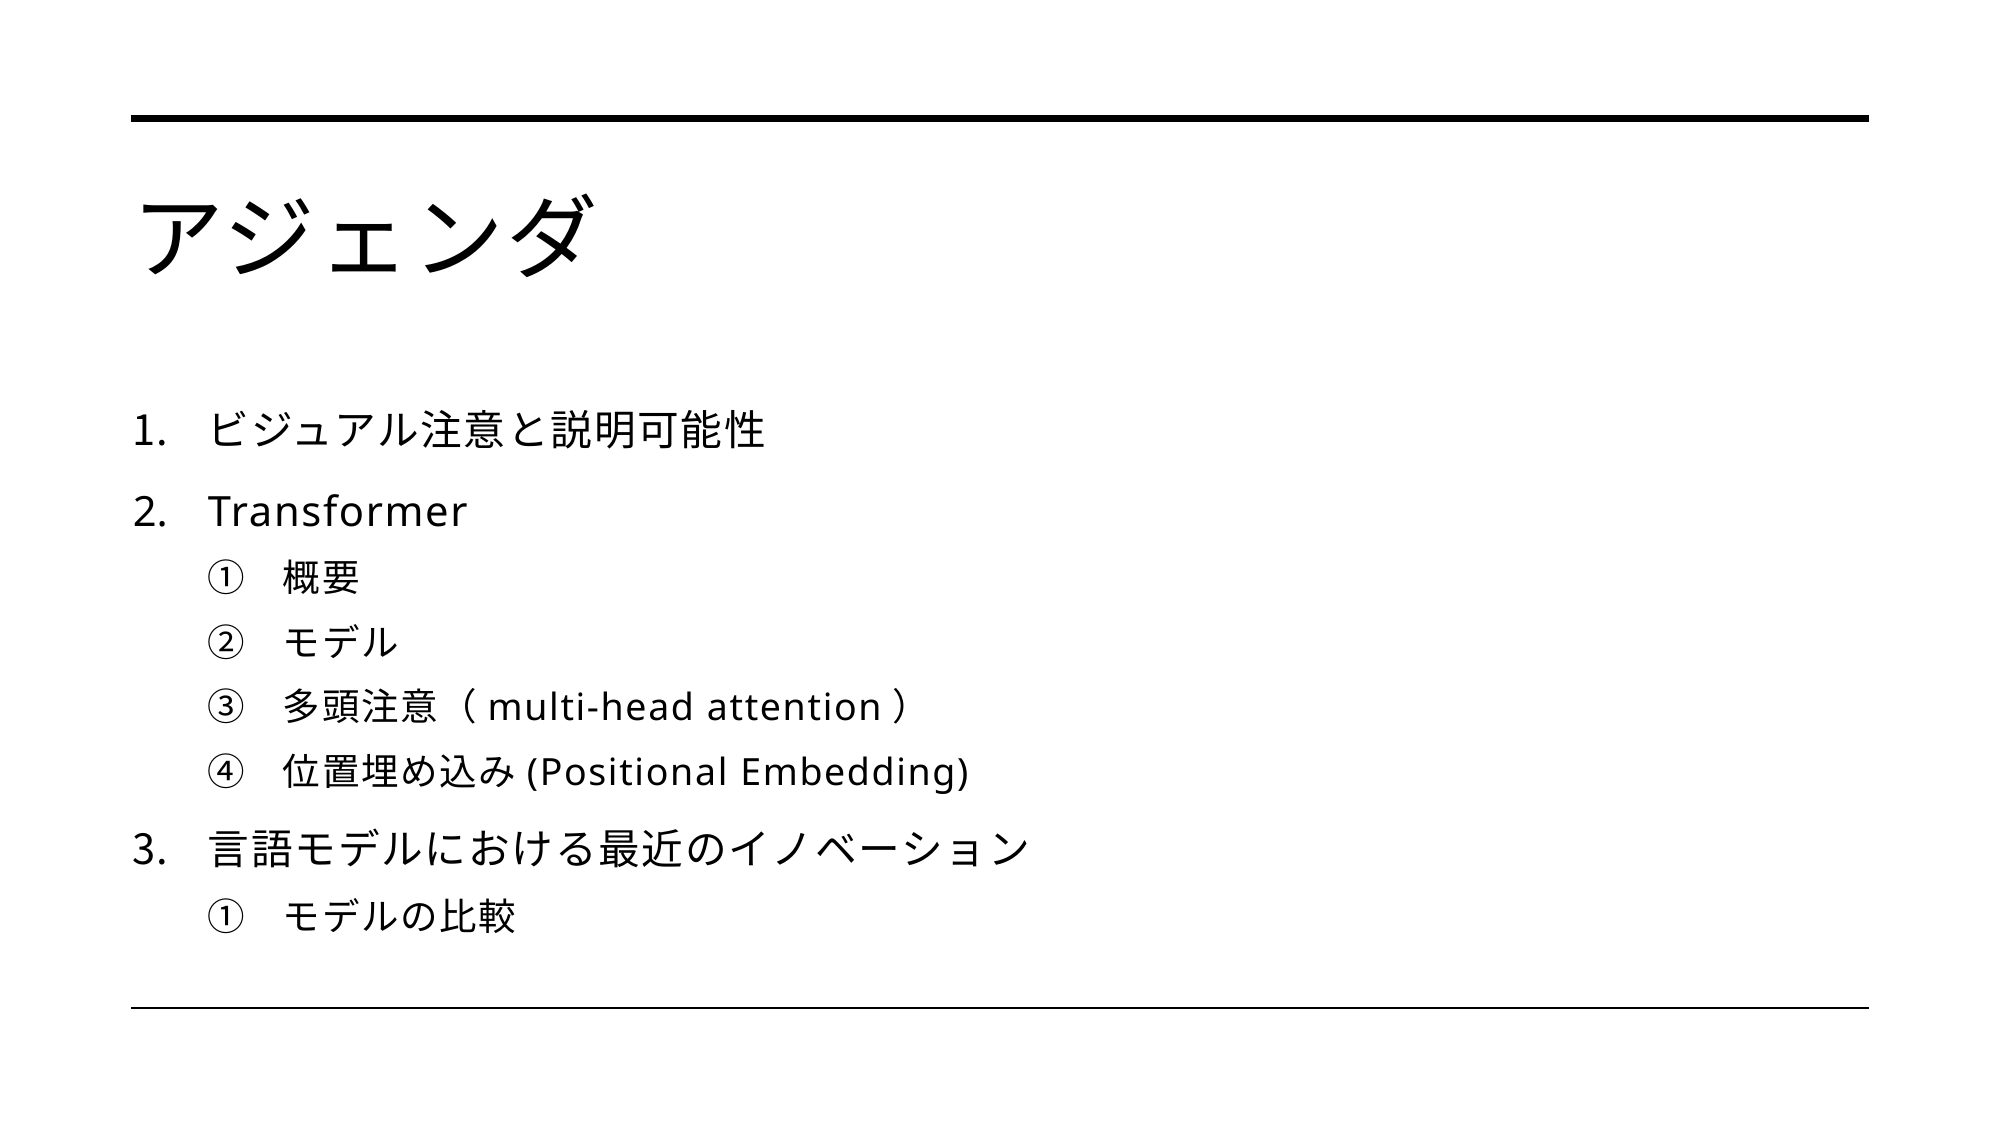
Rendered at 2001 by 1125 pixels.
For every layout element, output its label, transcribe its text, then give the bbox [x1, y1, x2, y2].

list ビジュアル注意と説明可能性 Transformer 概要 モデル 多頭注意（multi-head attention） 位置埋め込み(Positional Embedding) 言語モデルにおける最近のイノベーション モデルの比較 [114, 376, 1869, 973]
title アジェンダ [114, 151, 1869, 376]
